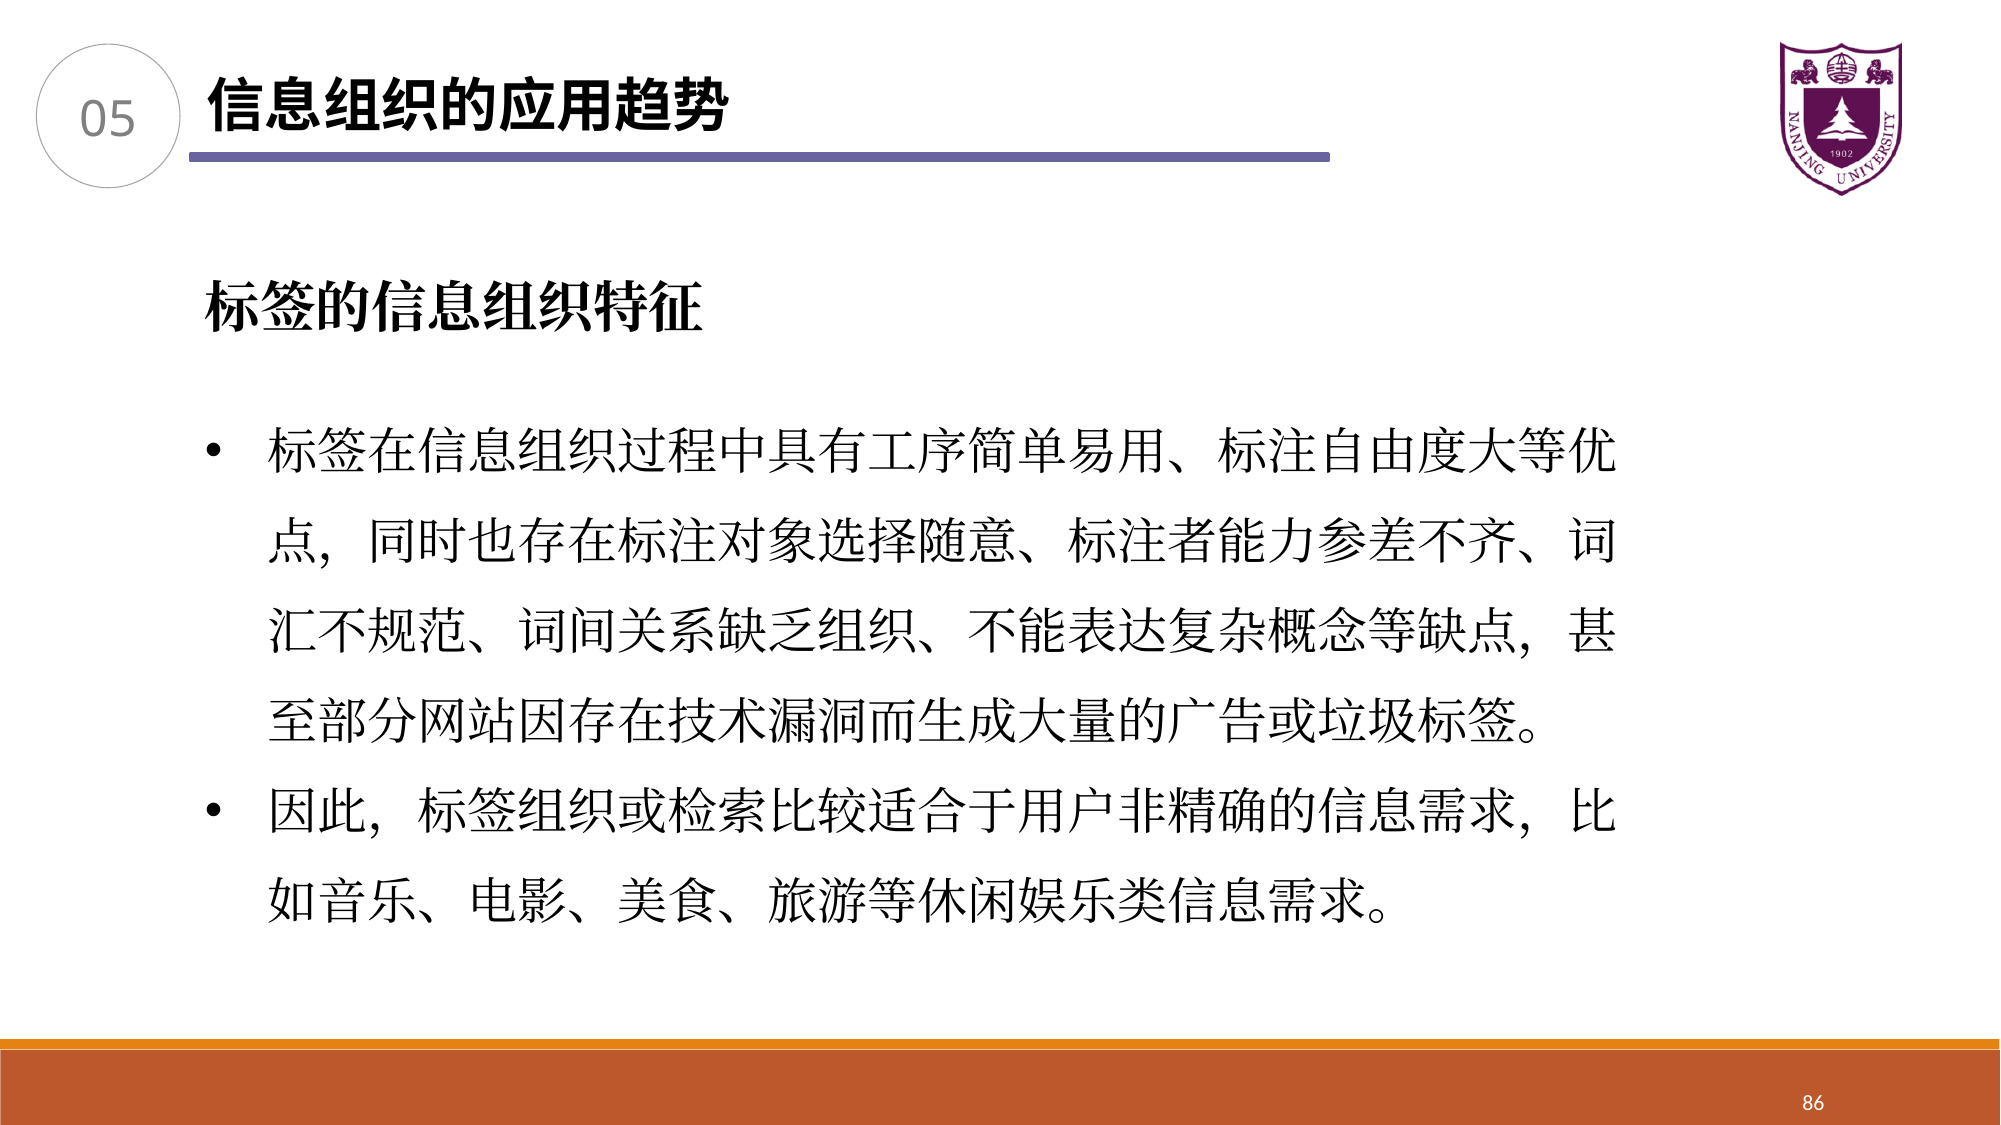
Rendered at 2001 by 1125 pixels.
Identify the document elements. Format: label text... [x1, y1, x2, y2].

picture [1779, 42, 1902, 196]
slide_number 86 [1624, 1071, 1840, 1125]
text_box 05 [35, 42, 182, 190]
text_box [169, 315, 1969, 1059]
text_box 标签的信息组织特征 标签在信息组织过程中具有工序简单易用、标注自由度大等优点，同时也存在标注对象选择随意、标注者能力参差不齐、词汇不规范、词间关系缺乏组织、不能表达复杂概念等缺点，甚至部分网站因存在技术漏洞而生成大量的广告或垃圾标签。 因此，标签组织或检索比较适合于用户非精确的信息需求，比如音乐、电影、美食、旅游等休闲娱乐类信息需求。 [190, 231, 1672, 1027]
text_box [189, 152, 1330, 162]
text_box 信息组织的应用趋势 [191, 60, 747, 146]
